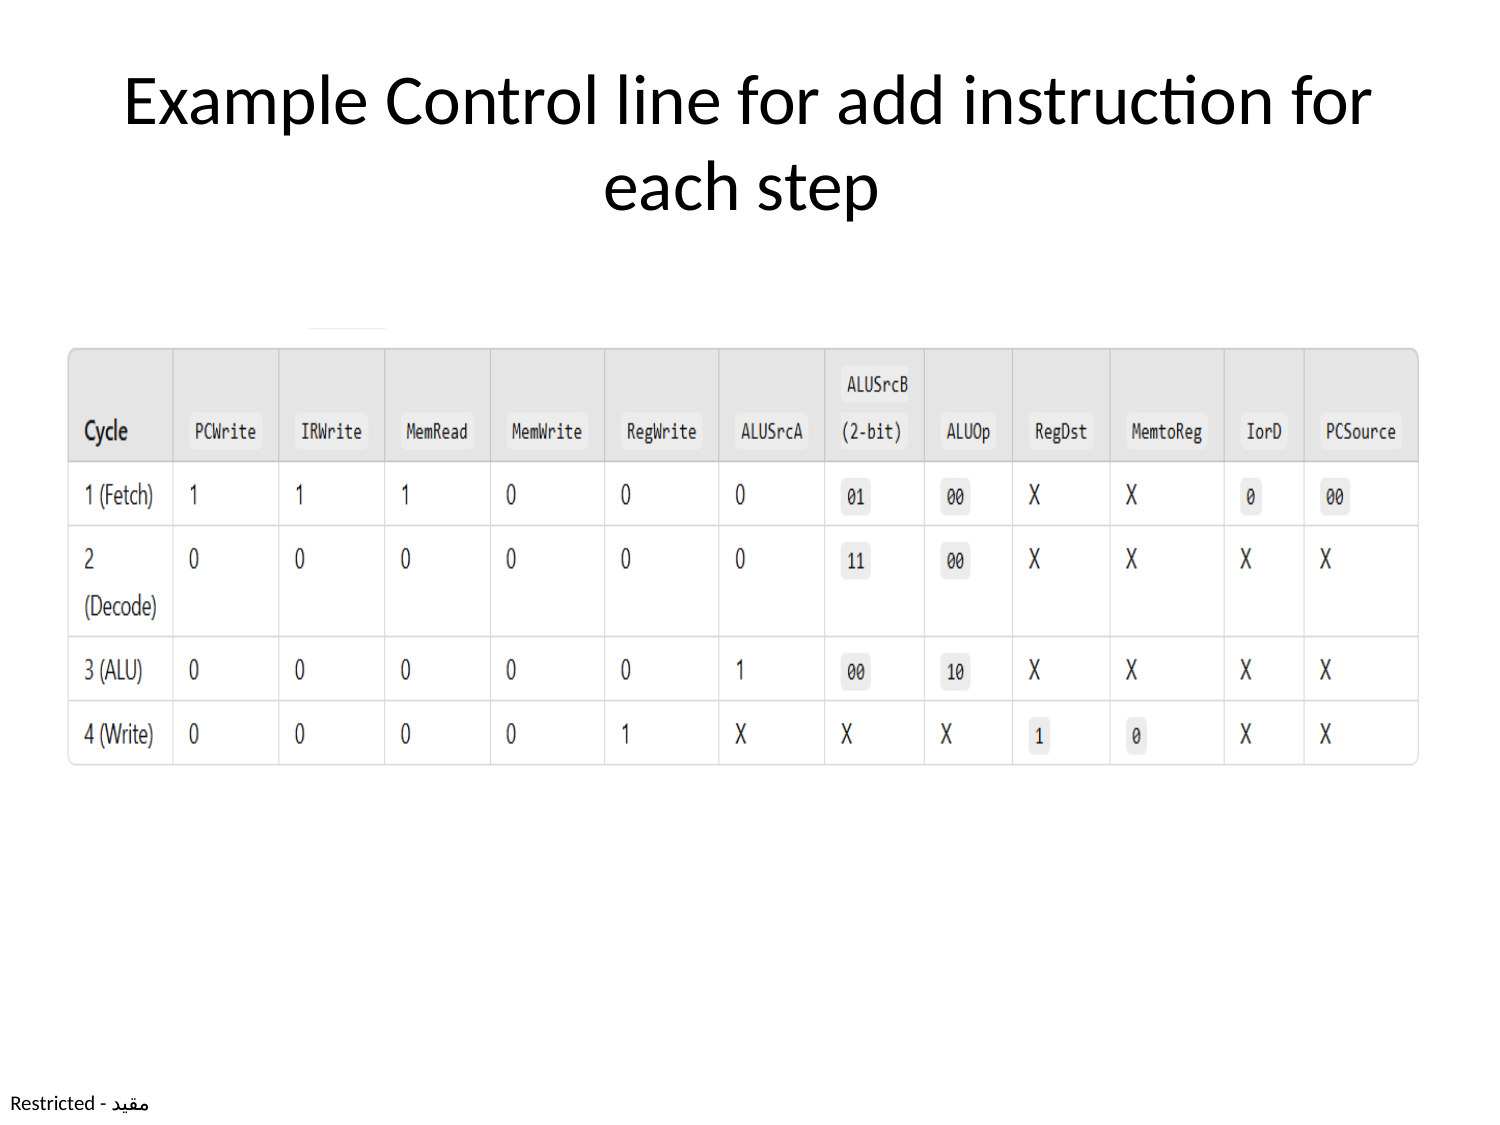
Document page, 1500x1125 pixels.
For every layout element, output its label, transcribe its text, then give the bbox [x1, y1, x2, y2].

title Example Control line for add instruction for each step [75, 45, 1425, 233]
picture [49, 327, 1426, 798]
